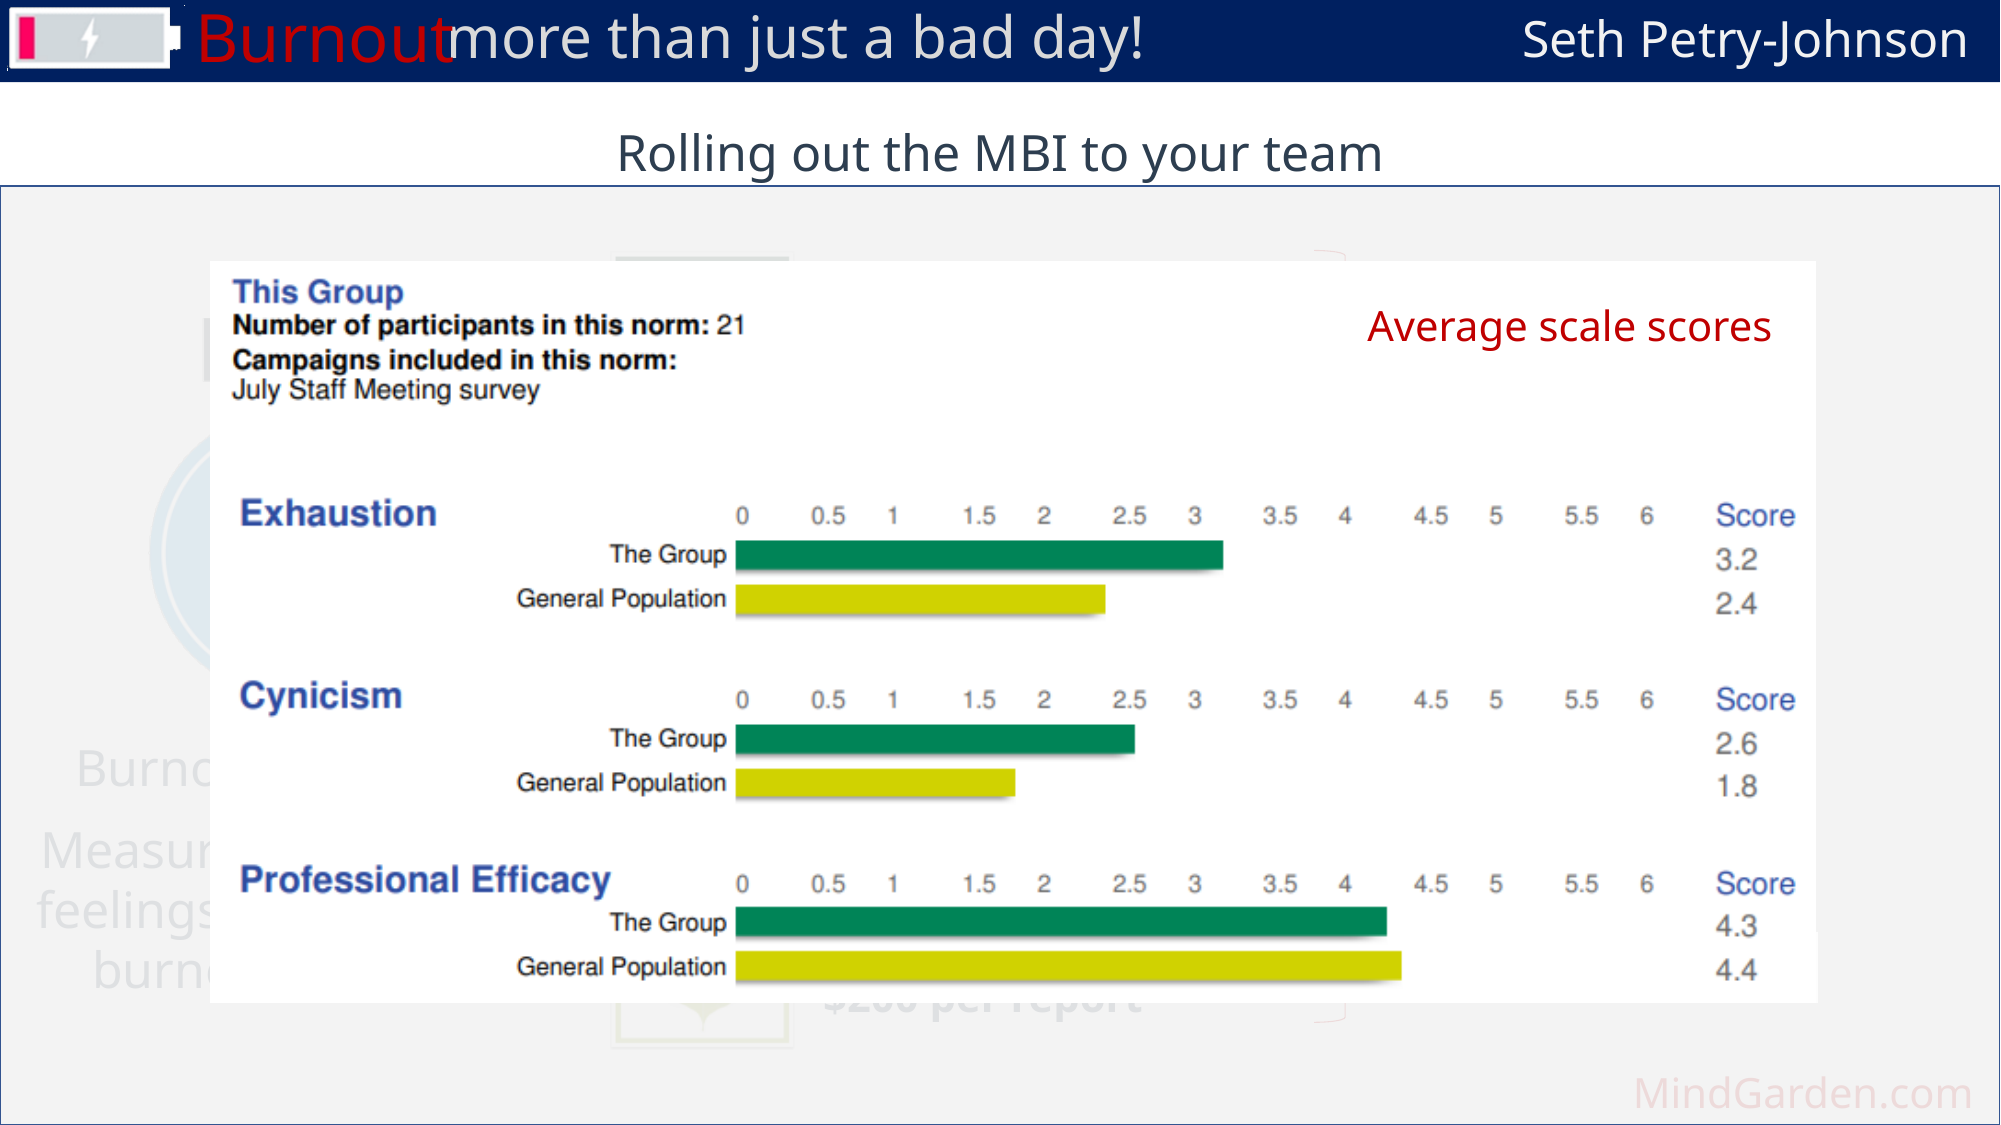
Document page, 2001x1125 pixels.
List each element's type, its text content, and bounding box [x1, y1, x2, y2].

text_box more than just a bad day! [825, 0, 1296, 78]
text_box Seth Petry-Johnson [1296, 0, 2000, 75]
text_box [825, 75, 2000, 83]
picture [7, 5, 185, 71]
picture [136, 250, 1818, 1050]
text_box [0, 83, 2000, 185]
text_box [0, 185, 2000, 1125]
text_box Rolling out the MBI to your team [549, 113, 1453, 185]
text_box Burnout [0, 0, 825, 83]
